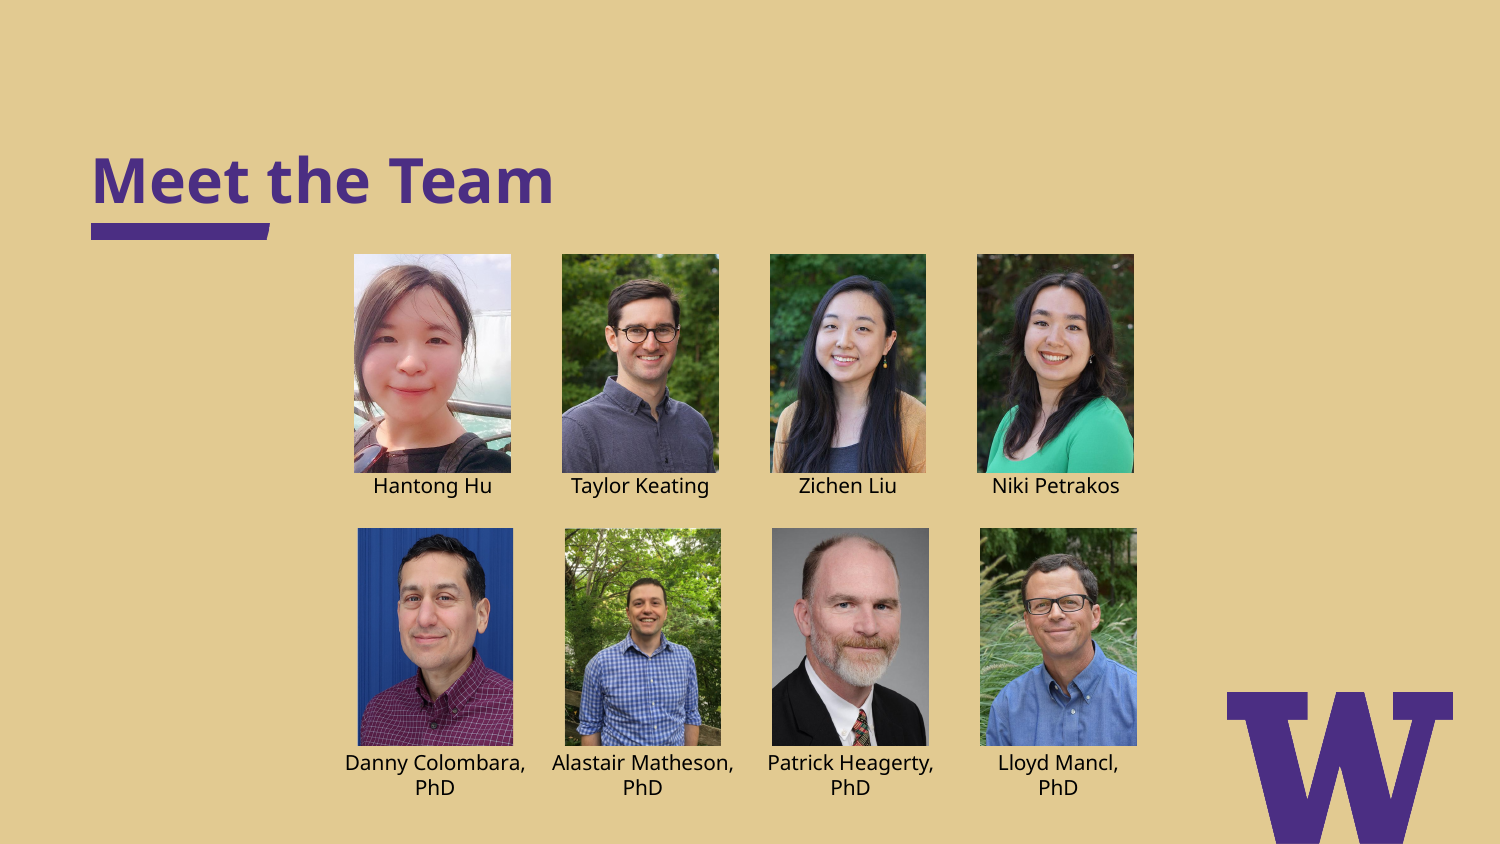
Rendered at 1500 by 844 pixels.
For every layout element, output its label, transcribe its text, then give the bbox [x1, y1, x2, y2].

text_box Zichen Liu [754, 460, 942, 511]
picture [770, 253, 927, 473]
picture [772, 527, 929, 746]
picture [354, 253, 511, 473]
text_box Danny Colombara, PhD [275, 734, 483, 815]
text_box Niki Petrakos [945, 460, 1166, 511]
picture [564, 527, 722, 746]
picture [562, 253, 719, 473]
text_box Patrick Heagerty, PhD [691, 734, 898, 815]
text_box Lloyd Mancl, PhD [898, 734, 1218, 815]
text_box Alastair Matheson, PhD [483, 734, 691, 815]
picture [1227, 692, 1453, 844]
picture [980, 527, 1137, 746]
picture [91, 224, 270, 240]
picture [977, 253, 1134, 473]
text_box Hantong Hu [334, 460, 530, 511]
title Meet the Team [75, 60, 1419, 224]
picture [356, 527, 514, 746]
text_box Taylor Keating [530, 460, 751, 511]
